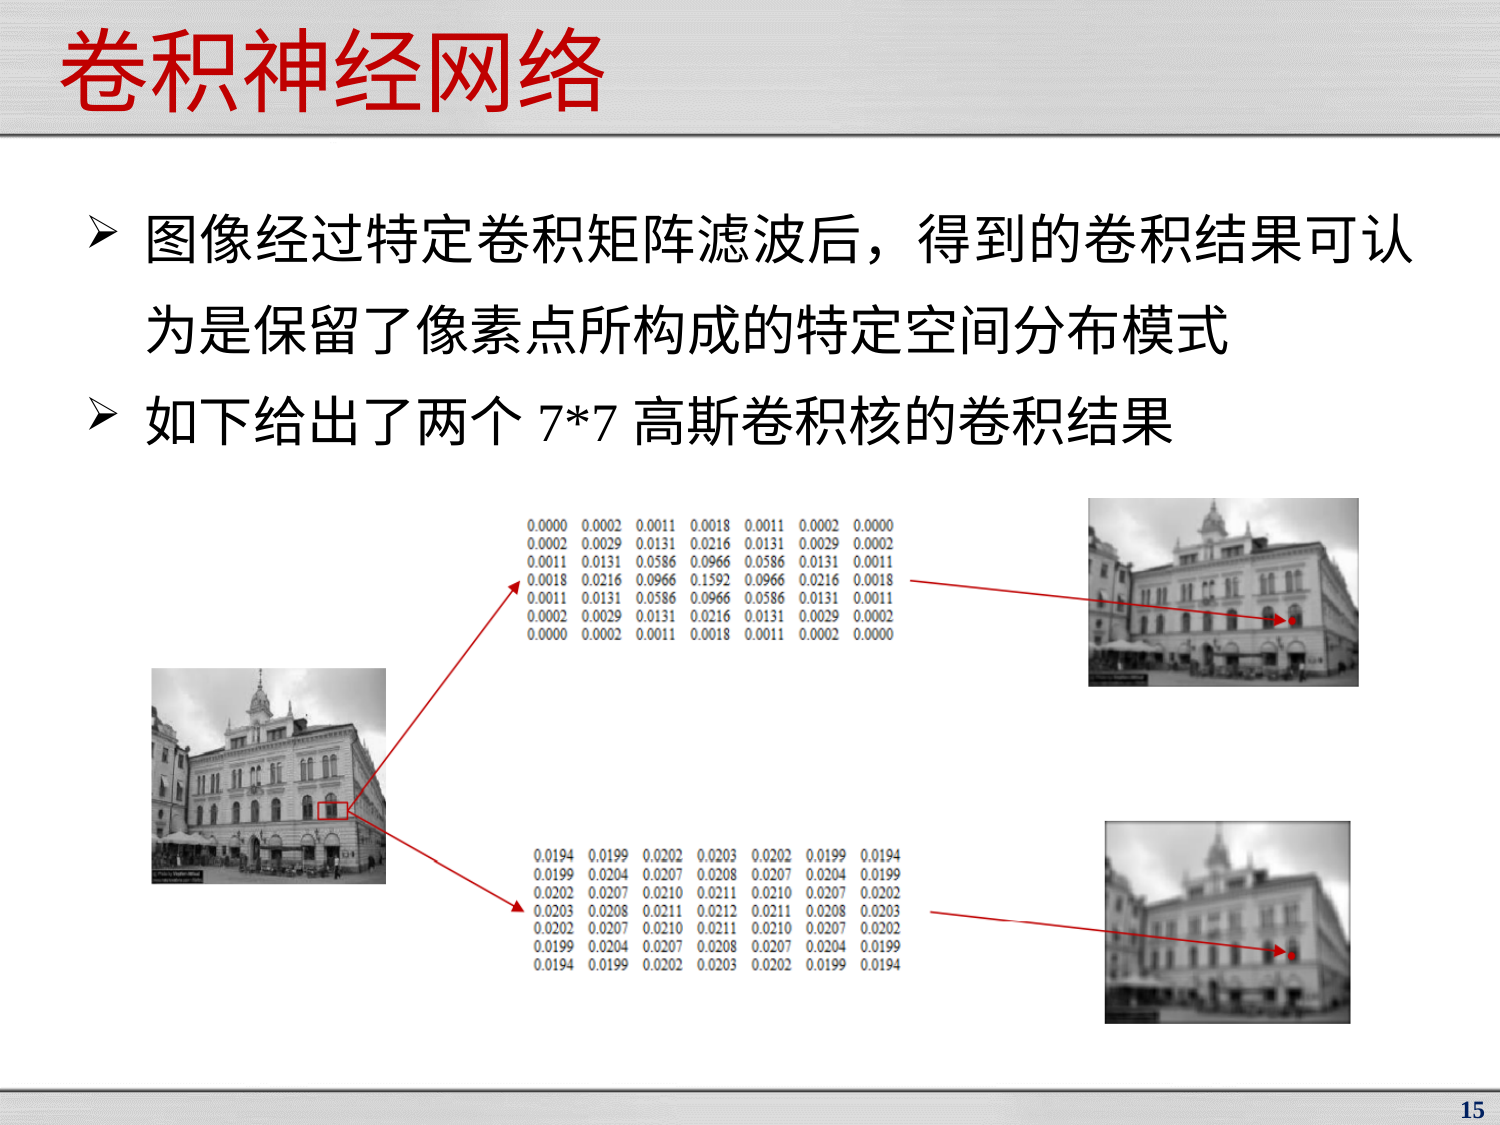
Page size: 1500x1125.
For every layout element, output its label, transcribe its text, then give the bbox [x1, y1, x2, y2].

title 卷积神经网络 [42, 0, 1500, 135]
picture [0, 0, 1500, 1125]
list 图像经过特定卷积矩阵滤波后，得到的卷积结果可认为是保留了像素点所构成的特定空间分布模式 如下给出了两个7*7高斯卷积核的卷积结果 [70, 171, 1430, 479]
slide_number 15 [1162, 1092, 1500, 1125]
